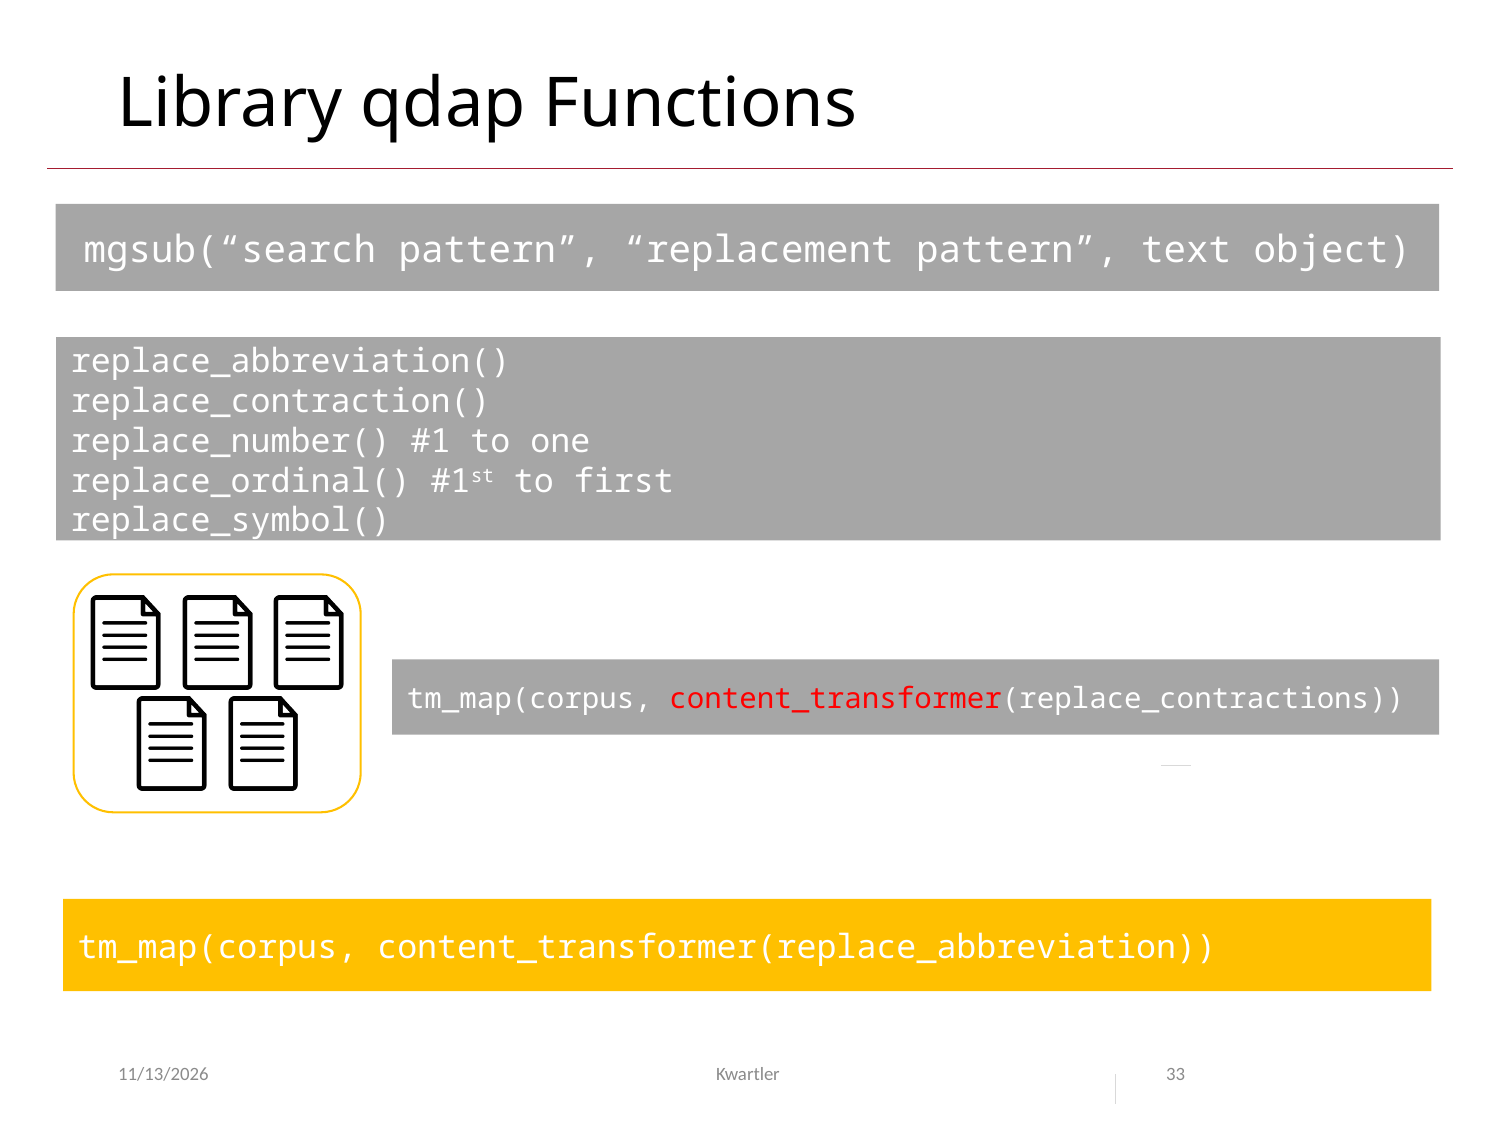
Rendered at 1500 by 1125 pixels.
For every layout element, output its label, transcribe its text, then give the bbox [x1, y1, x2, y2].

text_box tm_map(corpus, content_transformer(replace_abbreviation)) [62, 898, 1432, 992]
text_box mgsub(“search pattern”, “replacement pattern”, text object) [55, 203, 1440, 291]
text_box replace_abbreviation() replace_contraction() replace_number() #1 to one replace_ordinal() #1st to first replace_symbol() [56, 336, 1441, 541]
text_box tm_map(corpus, content_transformer(replace_contractions)) [392, 659, 1440, 735]
text_box 8/14/23 [103, 1042, 441, 1103]
title Library qdap Functions [103, 59, 1397, 157]
text_box Kwartler [496, 1042, 1004, 1103]
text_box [73, 574, 361, 813]
text_box 33 [1059, 1042, 1200, 1103]
